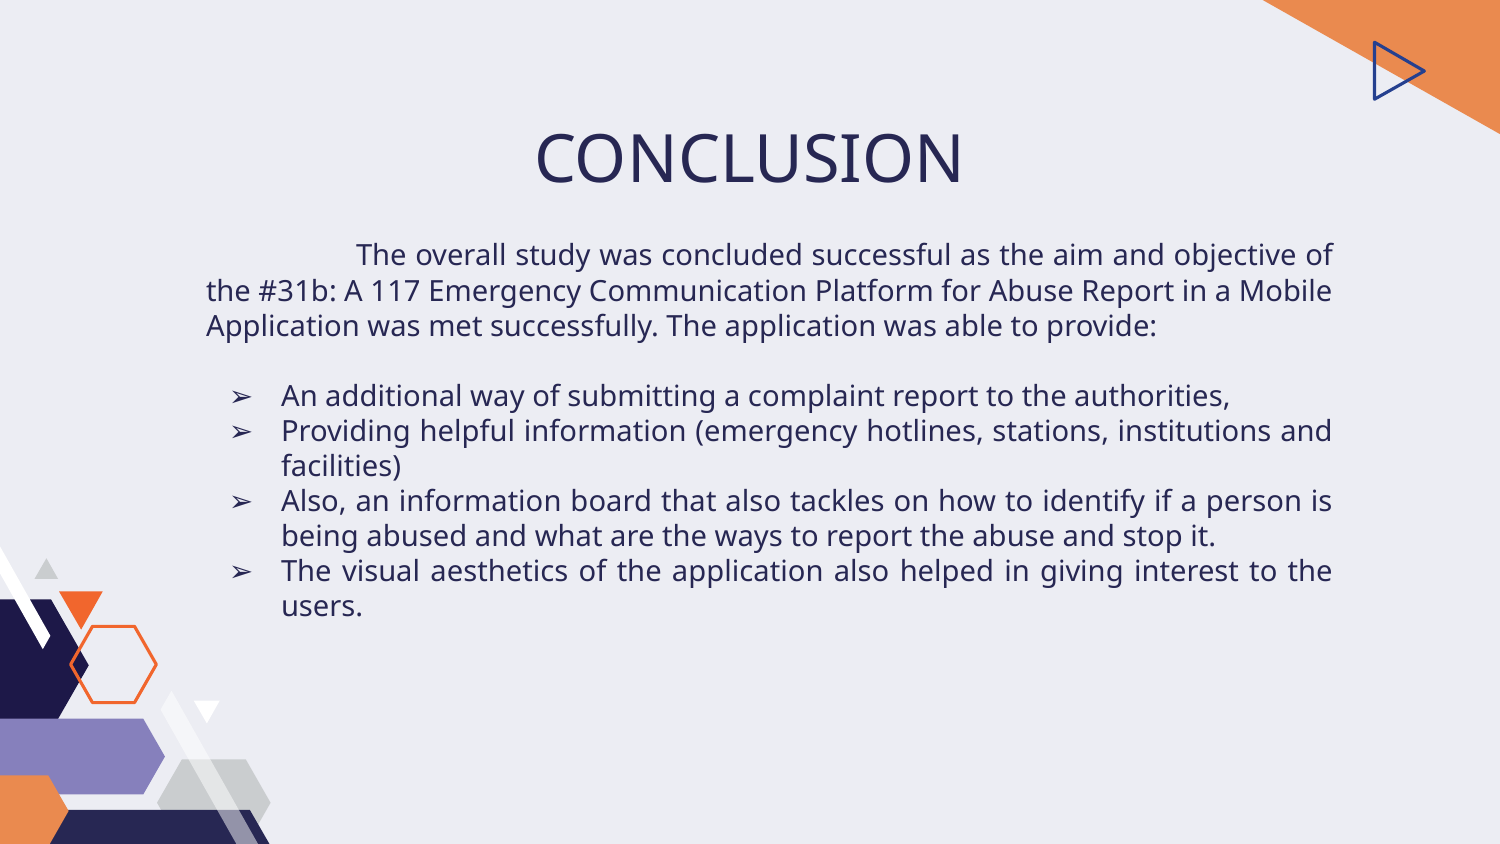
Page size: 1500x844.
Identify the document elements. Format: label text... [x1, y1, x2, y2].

title CONCLUSION [191, 101, 1309, 195]
text_box The overall study was concluded successful as the aim and objective of the #31b: A 117 Emergency Communication Platform for Abuse Report in a Mobile Application was met successfully. The application was able to provide: An additional way of submitting a complaint report to the authorities, Providing helpful information (emergency hotlines, stations, institutions and facilities) Also, an information board that also tackles on how to identify if a person is being abused and what are the ways to report the abuse and stop it. The visual aesthetics of the application also helped in giving interest to the users. [191, 195, 1349, 735]
